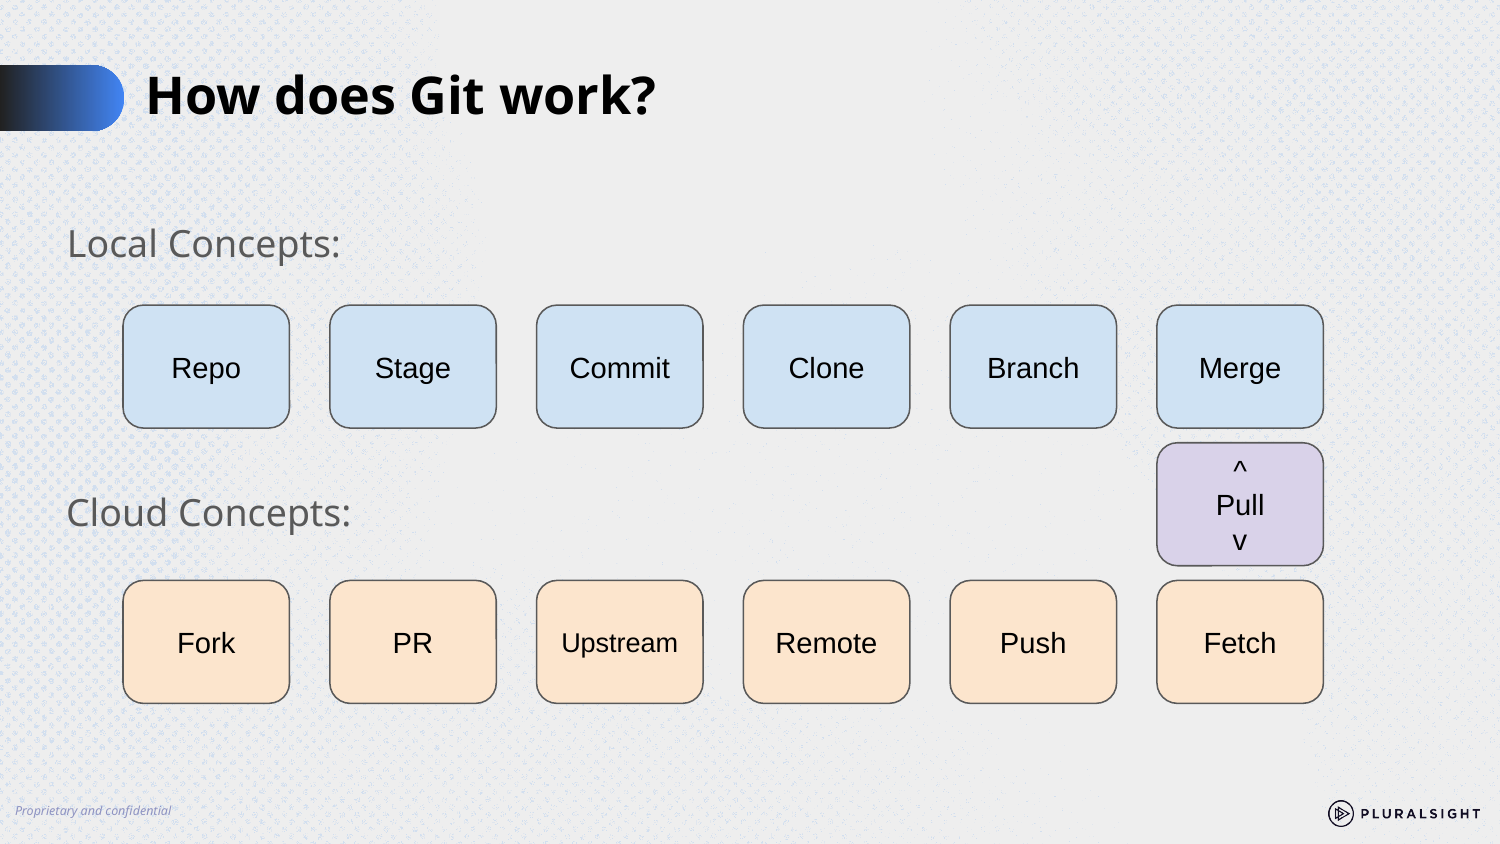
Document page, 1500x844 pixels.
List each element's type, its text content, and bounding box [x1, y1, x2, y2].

text_box Stage [329, 305, 497, 429]
title How does Git work? [130, 55, 1425, 141]
list Local Concepts: [51, 581, 1346, 733]
picture [0, 0, 1500, 844]
text_box Branch [950, 305, 1117, 429]
text_box Fork [123, 580, 290, 704]
text_box Repo [123, 305, 290, 429]
text_box Merge [1156, 305, 1324, 429]
text_box Clone [743, 305, 910, 429]
text_box Push [950, 580, 1117, 704]
list Cloud Concepts: [51, 486, 1449, 581]
text_box ^ Pull v [1156, 442, 1324, 566]
list Local Concepts: [51, 217, 1346, 486]
text_box PR [329, 580, 497, 704]
text_box Upstream [536, 580, 704, 704]
text_box Commit [536, 305, 704, 429]
text_box Remote [743, 580, 910, 704]
text_box Fetch [1156, 580, 1324, 704]
